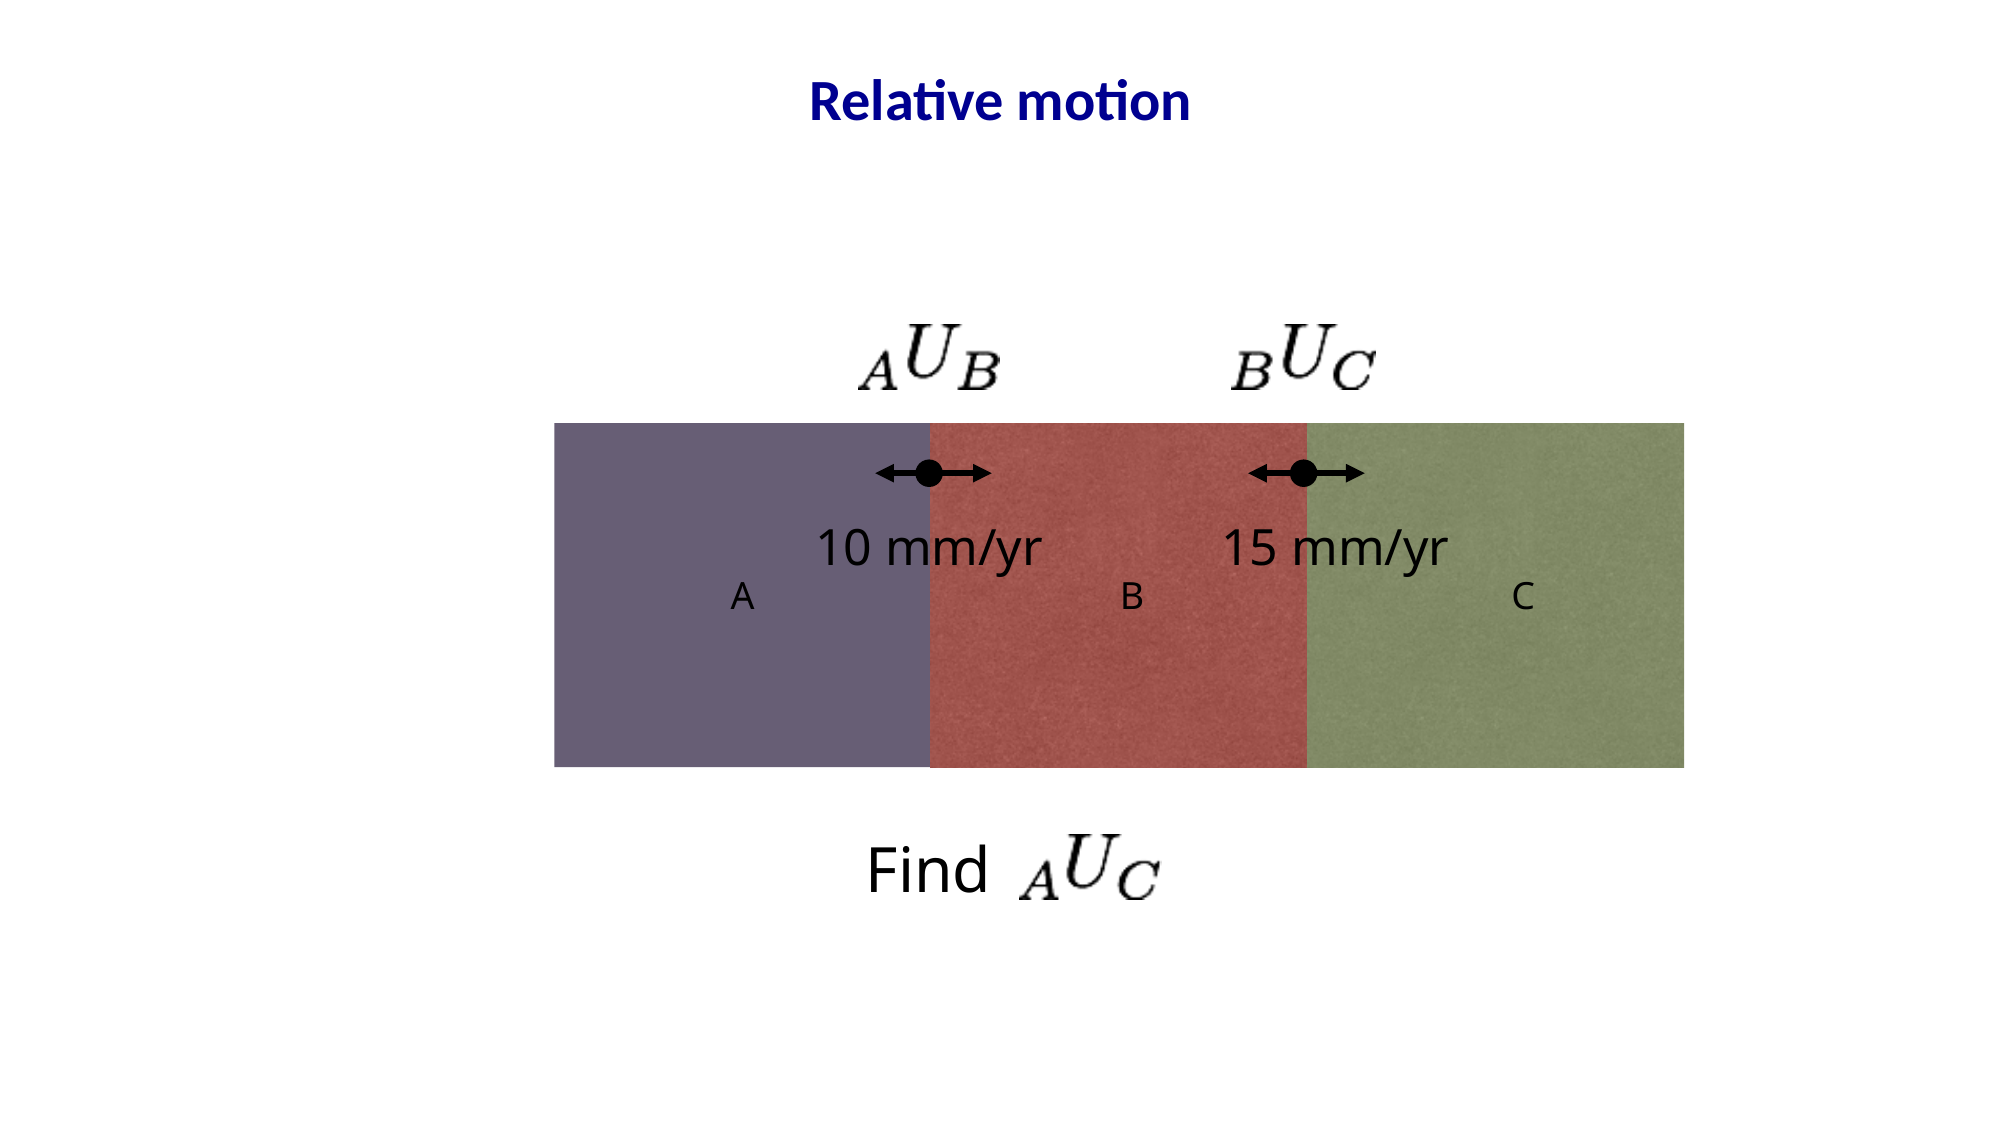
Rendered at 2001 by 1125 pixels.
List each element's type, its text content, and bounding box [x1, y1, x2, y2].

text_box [554, 422, 1685, 768]
picture [858, 324, 1001, 390]
picture [1019, 834, 1162, 900]
text_box Relative motion [375, 54, 1627, 140]
text_box Find [857, 821, 1001, 913]
picture [1231, 324, 1376, 390]
